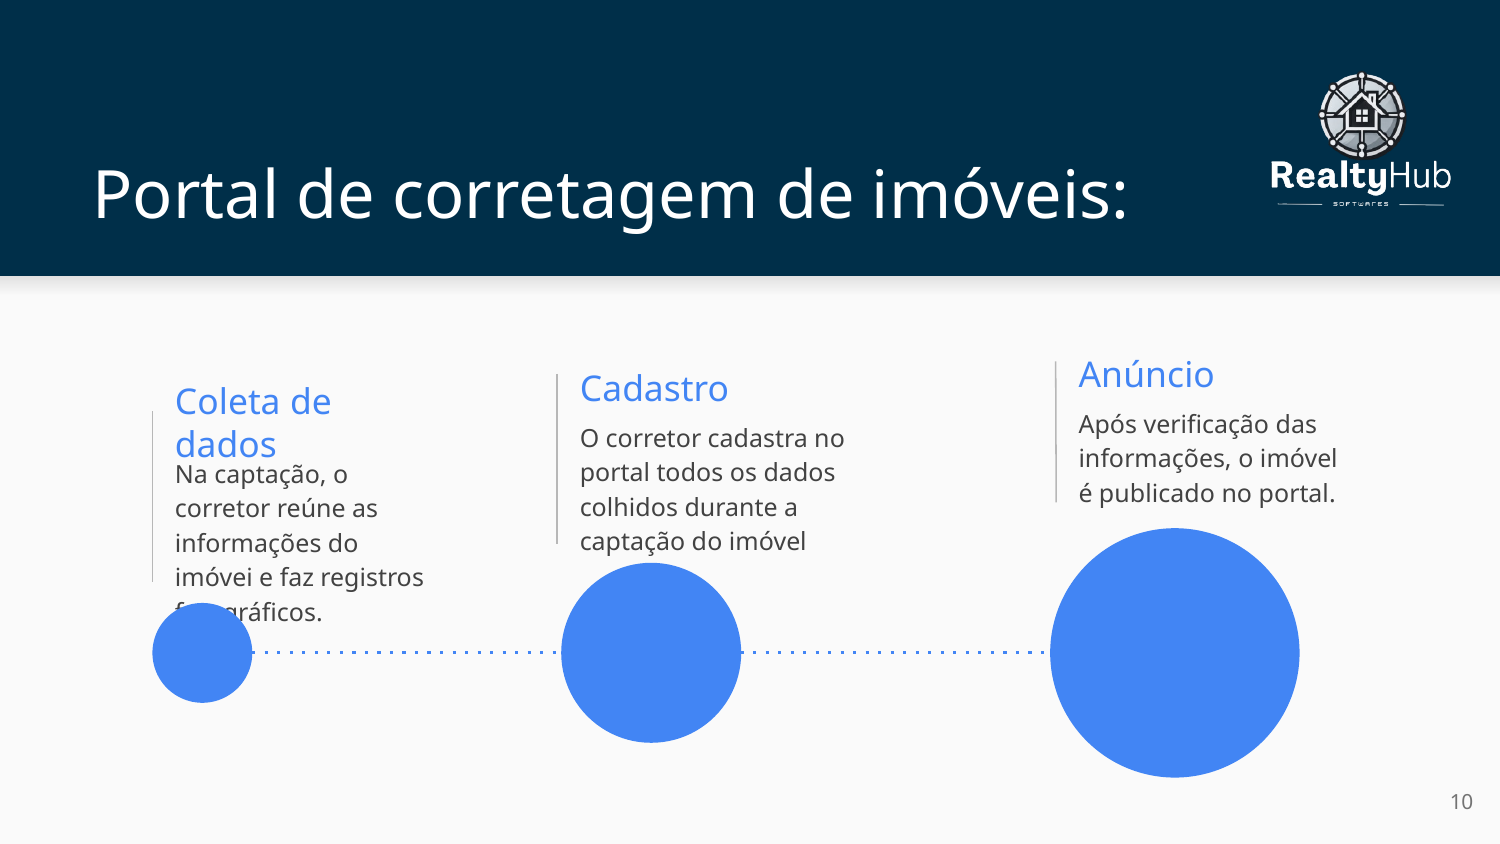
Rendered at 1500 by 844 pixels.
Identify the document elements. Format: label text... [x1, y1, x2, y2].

title Anúncio [1063, 341, 1361, 388]
list O corretor cadastra no portal todos os dados colhidos durante a captação do imóvel [564, 402, 863, 498]
slide_number ‹#› [1398, 770, 1489, 835]
list Após verificação das informações, o imóvel é publicado no portal. [1063, 388, 1361, 484]
title Portal de corretagem de imóveis: [77, 121, 1216, 248]
list Na captação, o corretor reúne as informações do imóvei e faz registros fotográficos. [160, 438, 458, 526]
picture [1221, 0, 1500, 279]
title Coleta de dados [160, 389, 458, 438]
title Cadastro [564, 355, 863, 402]
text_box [152, 527, 1300, 778]
